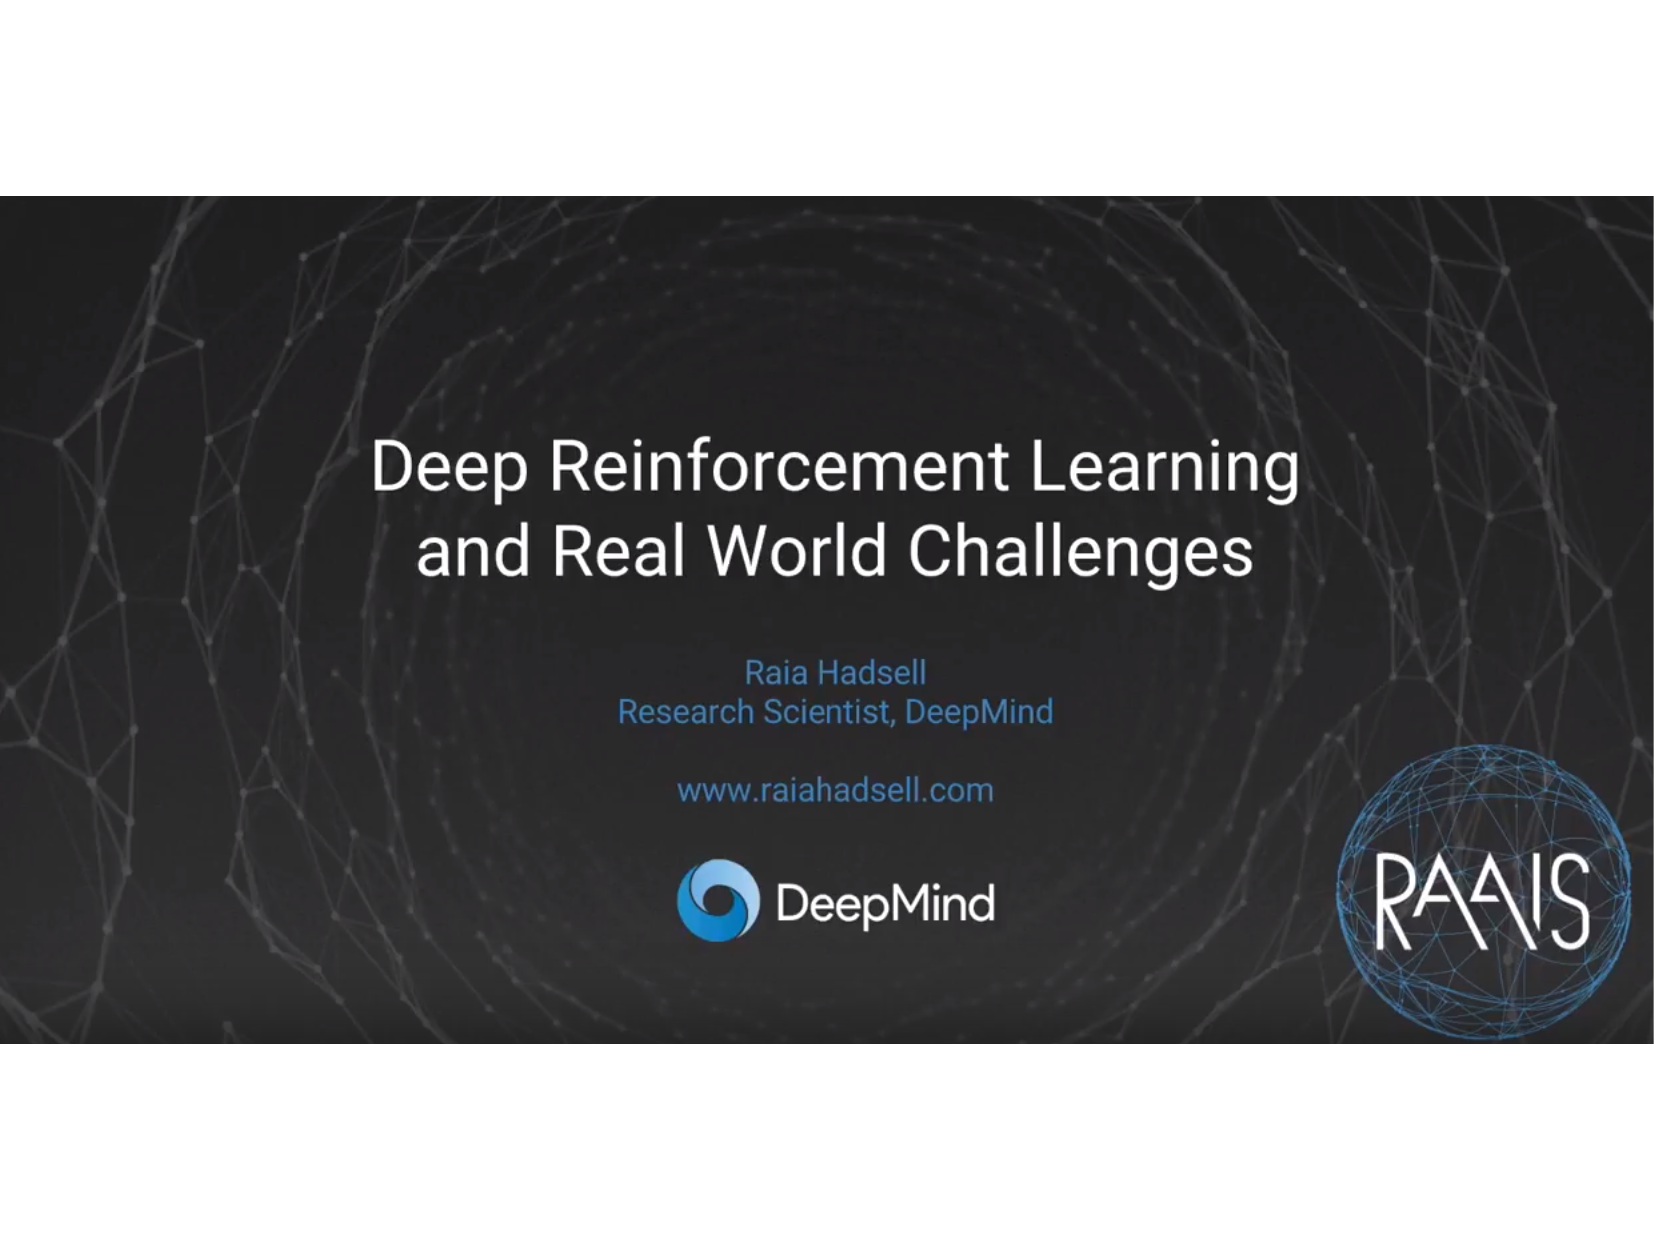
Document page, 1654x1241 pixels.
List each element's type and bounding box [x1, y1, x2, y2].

picture [0, 196, 1654, 1044]
